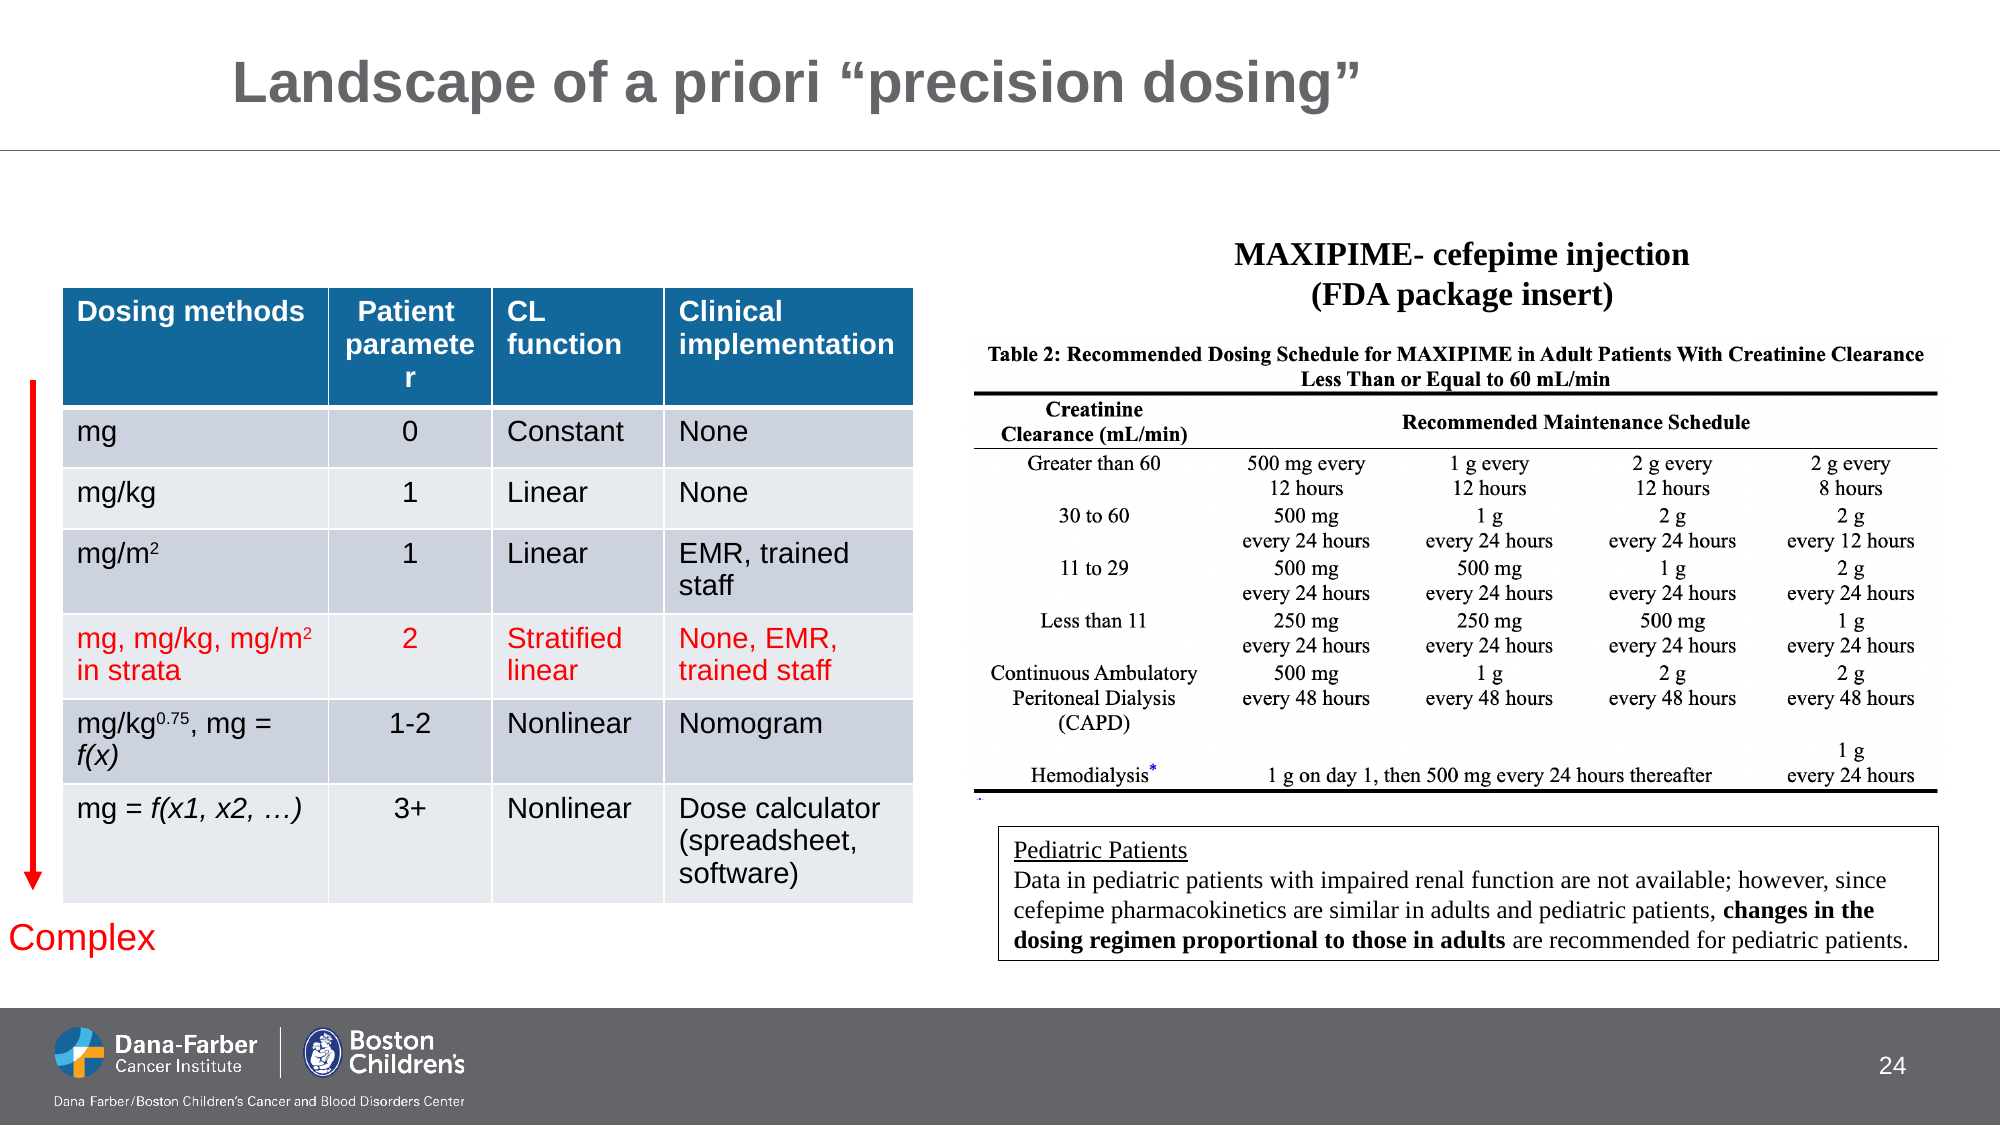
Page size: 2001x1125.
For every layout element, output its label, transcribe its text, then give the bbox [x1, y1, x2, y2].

table_cell mg/m2 [63, 530, 328, 613]
table_cell mg/kg0.75, mg = f(x) [63, 700, 328, 783]
table_cell EMR, trained staff [665, 530, 913, 613]
table_cell 2 [329, 615, 491, 698]
picture [964, 336, 1948, 800]
table_cell 1 [329, 469, 491, 528]
table_cell mg, mg/kg, mg/m2 in strata [63, 615, 328, 698]
table_cell 3+ [329, 785, 491, 903]
table_cell None [665, 469, 913, 528]
table_cell Stratified linear [493, 615, 663, 698]
text_box Pediatric Patients Data in pediatric patients with impaired renal function are not available; however, since cefepime pharmacokinetics are similar in adults and pediatric patients, changes in the dosing regimen proportional to those in adults are recommended for pediatric patients. [998, 826, 1939, 961]
table_cell None [665, 410, 913, 467]
table_cell Dose calculator (spreadsheet, software) [665, 785, 913, 903]
table_cell None, EMR, trained staff [665, 615, 913, 698]
table_cell mg/kg [63, 469, 328, 528]
table_cell mg [63, 410, 328, 467]
table_cell Linear [493, 469, 663, 528]
text_box Complex [0, 905, 171, 966]
table_header Dosing methods [63, 288, 328, 405]
text_box MAXIPIME- cefepime injection (FDA package insert) [1219, 225, 1706, 320]
table_cell Constant [493, 410, 663, 467]
table_cell 1-2 [329, 700, 491, 783]
table_cell mg = f(x1, x2, …) [63, 785, 328, 903]
table_cell Nonlinear [493, 785, 663, 903]
table_cell 1 [329, 530, 491, 613]
table_cell Nomogram [665, 700, 913, 783]
table_header Patient parameter [329, 288, 491, 405]
table_header CL function [493, 288, 663, 405]
title Landscape of a priori “precision dosing” [218, 44, 1863, 160]
table_cell Nonlinear [493, 700, 663, 783]
table_cell 0 [329, 410, 491, 467]
table_cell Linear [493, 530, 663, 613]
table_header Clinical implementation [665, 288, 913, 405]
